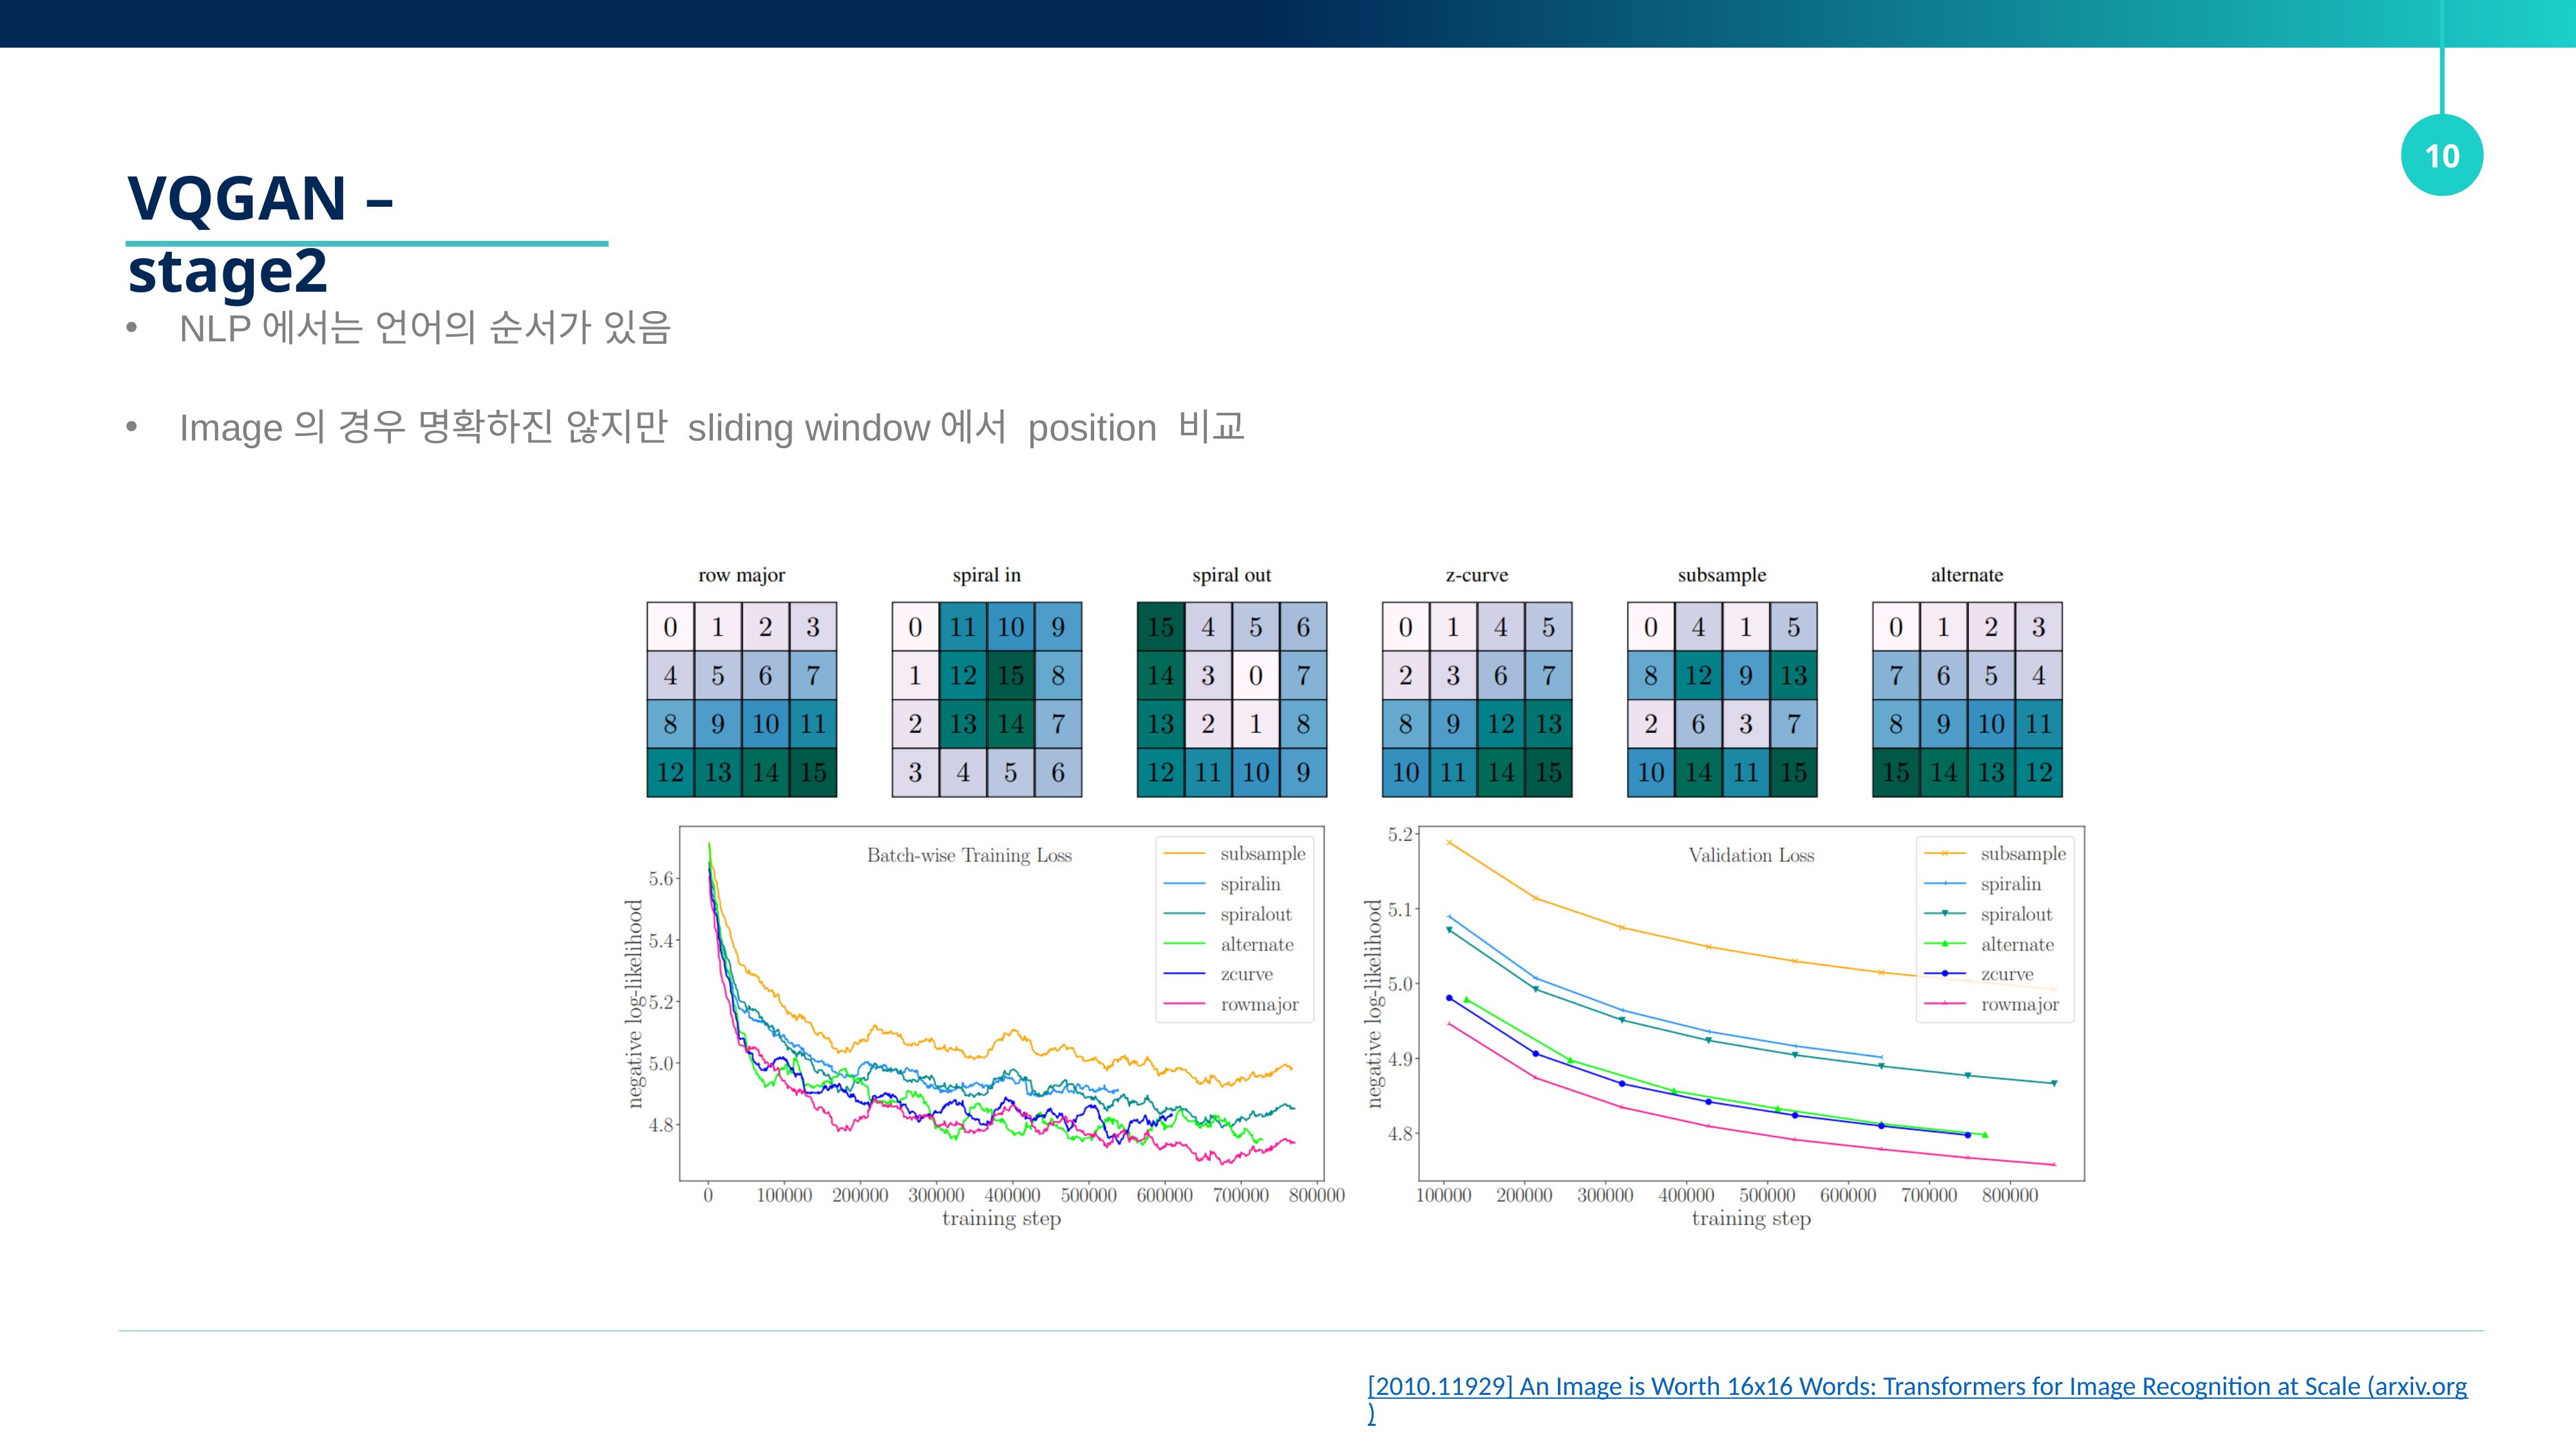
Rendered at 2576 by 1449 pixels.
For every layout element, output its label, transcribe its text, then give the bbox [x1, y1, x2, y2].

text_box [0, 0, 2576, 196]
text_box [2010.11929] An Image is Worth 16x16 Words: Transformers for Image Recognition at Scale (arxiv.org) [1358, 1363, 2484, 1406]
text_box NLP에서는 언어의 순서가 있음 Image의 경우 명확하진 않지만 sliding window에서 position 비교 [106, 294, 2443, 453]
text_box VQGAN – stage2 [118, 196, 609, 309]
picture [612, 546, 2105, 1235]
